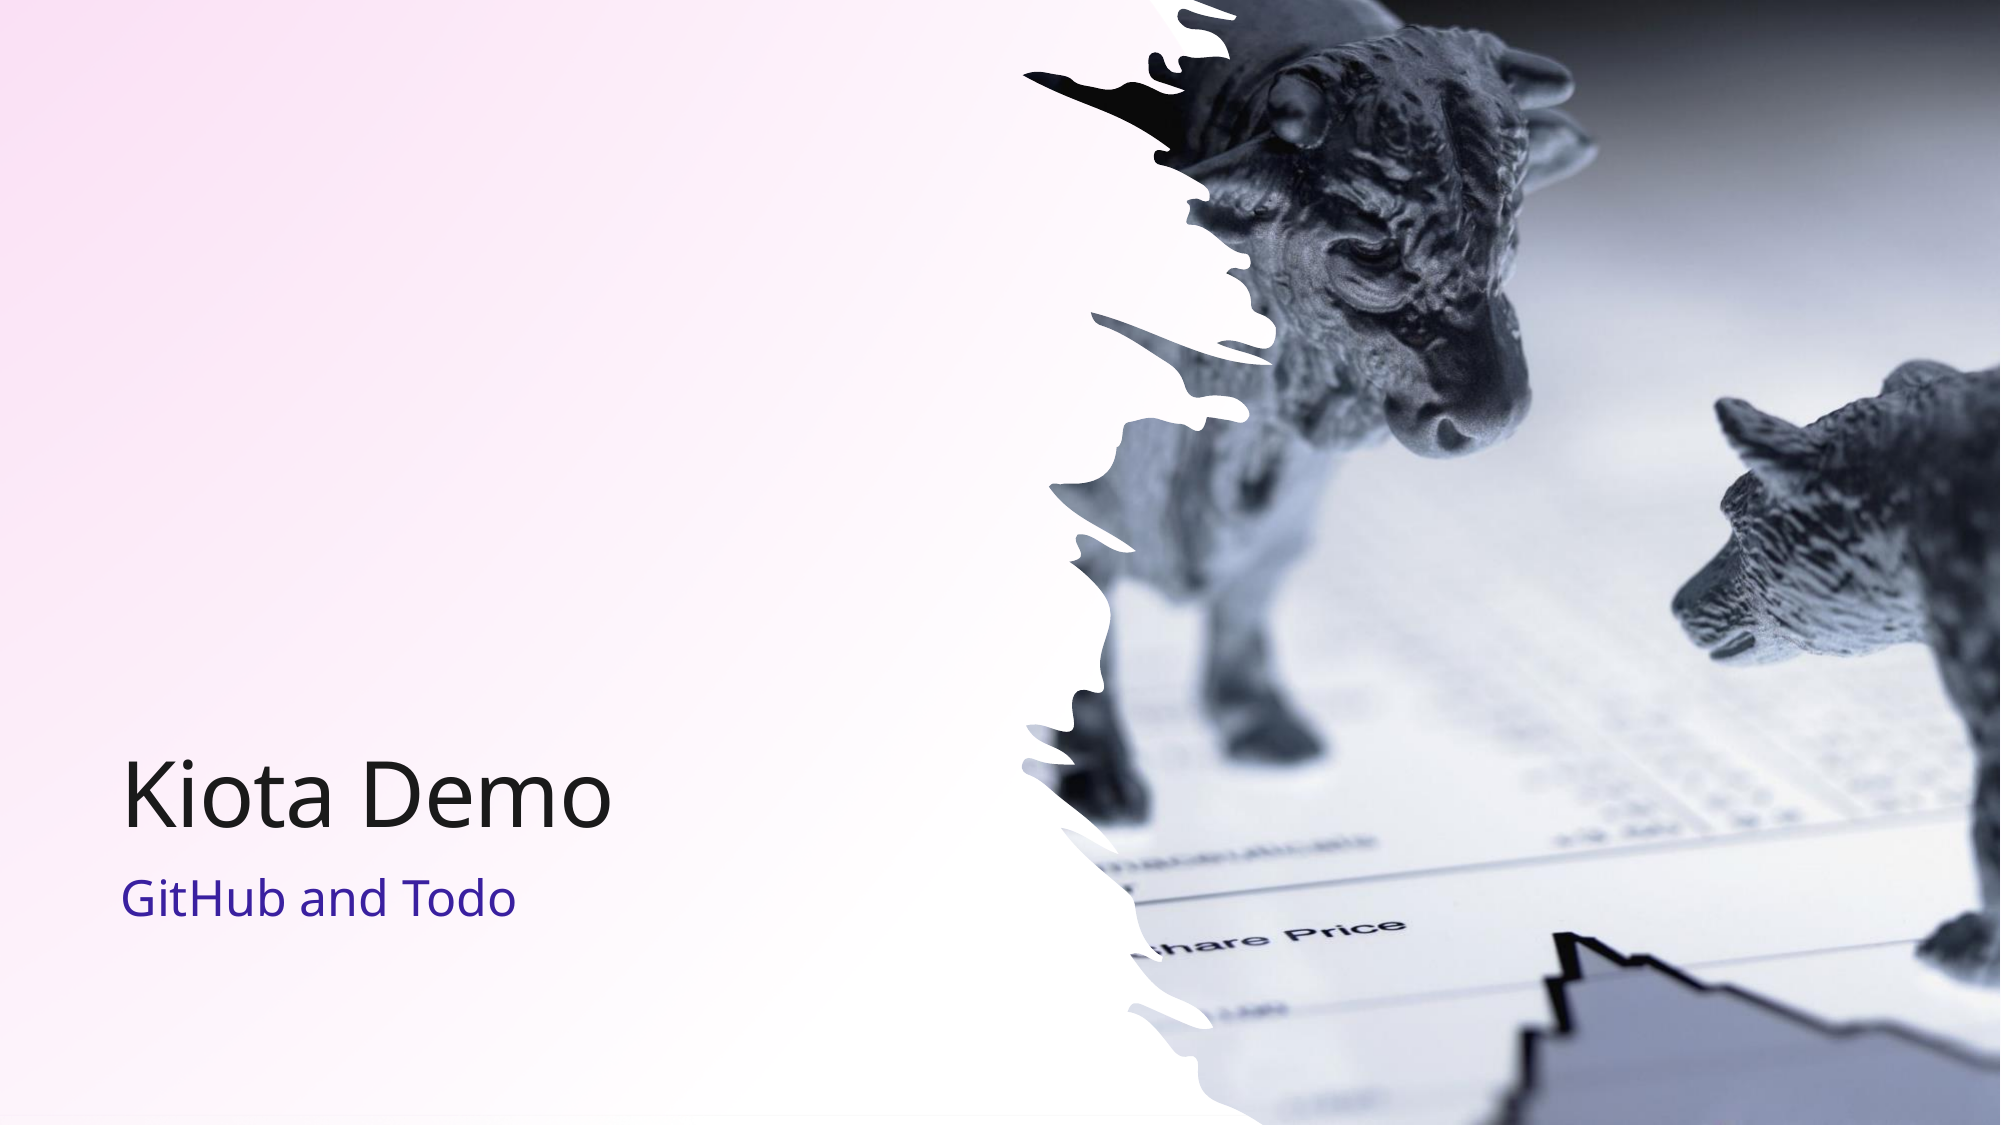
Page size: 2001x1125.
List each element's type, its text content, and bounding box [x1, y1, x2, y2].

list GitHub and Todo [105, 865, 864, 993]
picture [0, 0, 2001, 1125]
title Kiota Demo [105, 105, 864, 855]
